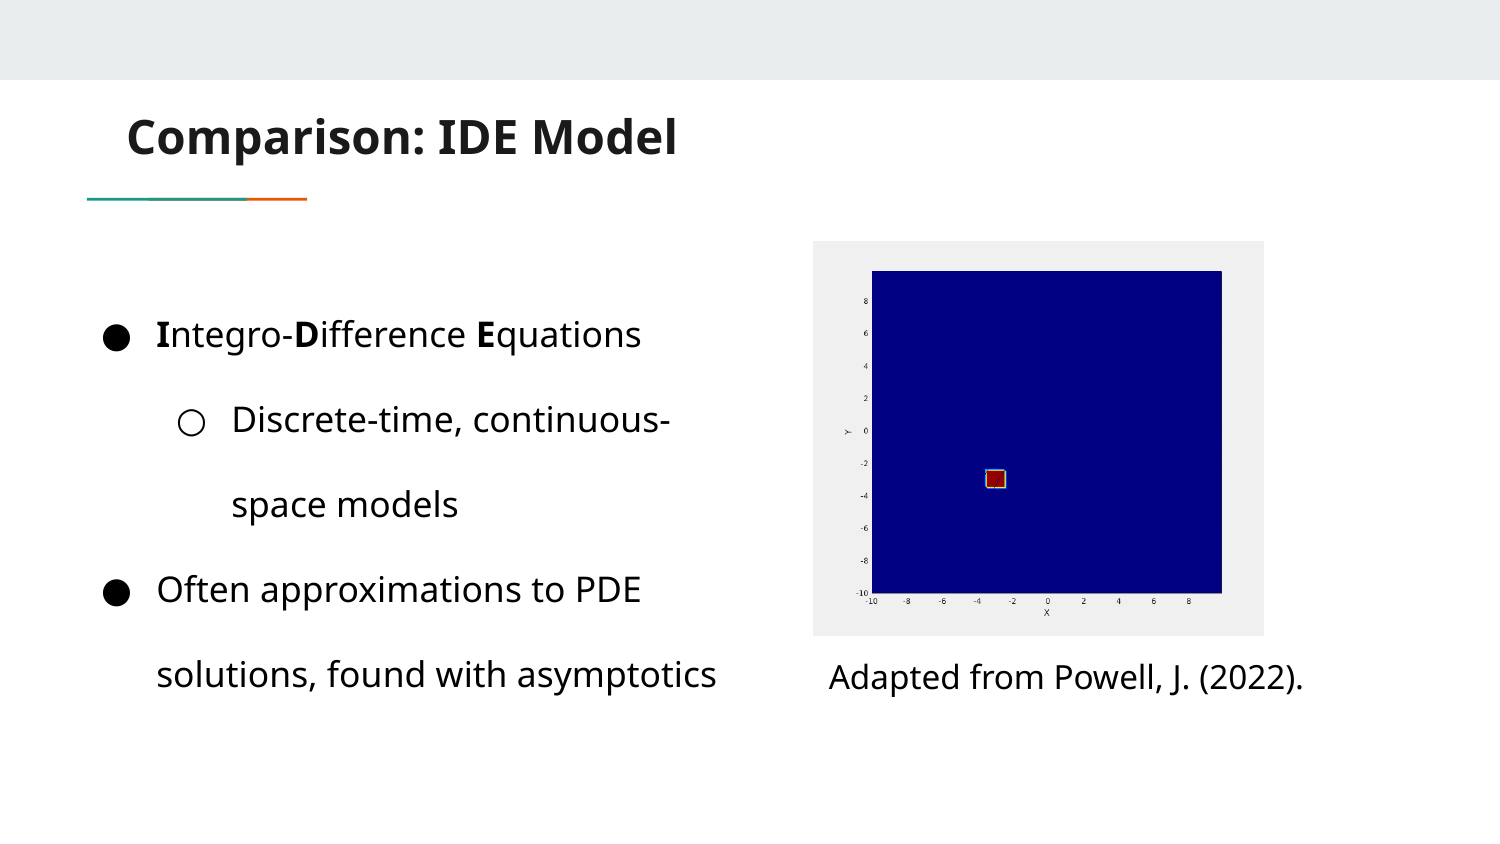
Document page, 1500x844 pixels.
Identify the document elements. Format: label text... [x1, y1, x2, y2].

text_box Adapted from Powell, J. (2022). [813, 635, 1340, 711]
text_box Integro-Difference Equations Discrete-time, continuous-space models Often approximations to PDE solutions, found with asymptotics [66, 254, 770, 710]
picture [813, 241, 1264, 636]
title Comparison: IDE Model [111, 91, 1373, 180]
